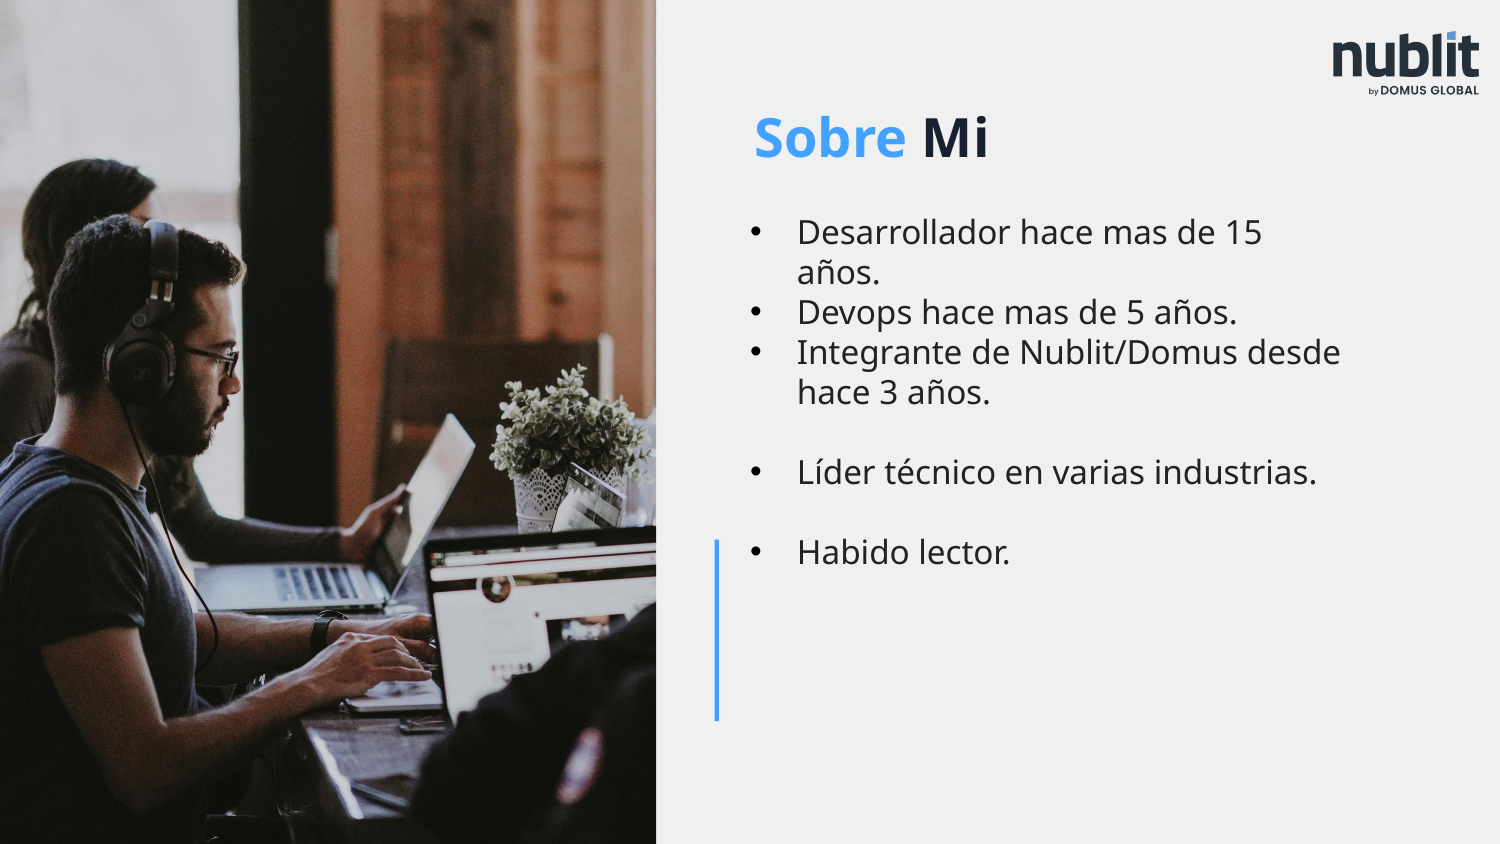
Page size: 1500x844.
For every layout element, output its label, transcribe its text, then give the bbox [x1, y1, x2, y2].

text_box [0, 0, 657, 844]
text_box [714, 539, 719, 722]
picture [1315, 16, 1500, 112]
text_box Desarrollador hace mas de 15 años. Devops hace mas de 5 años. Integrante de Nublit/Domus desde hace 3 años. Líder técnico en varias industrias. Habido lector. [750, 207, 1381, 656]
title Sobre Mi [754, 92, 1397, 258]
